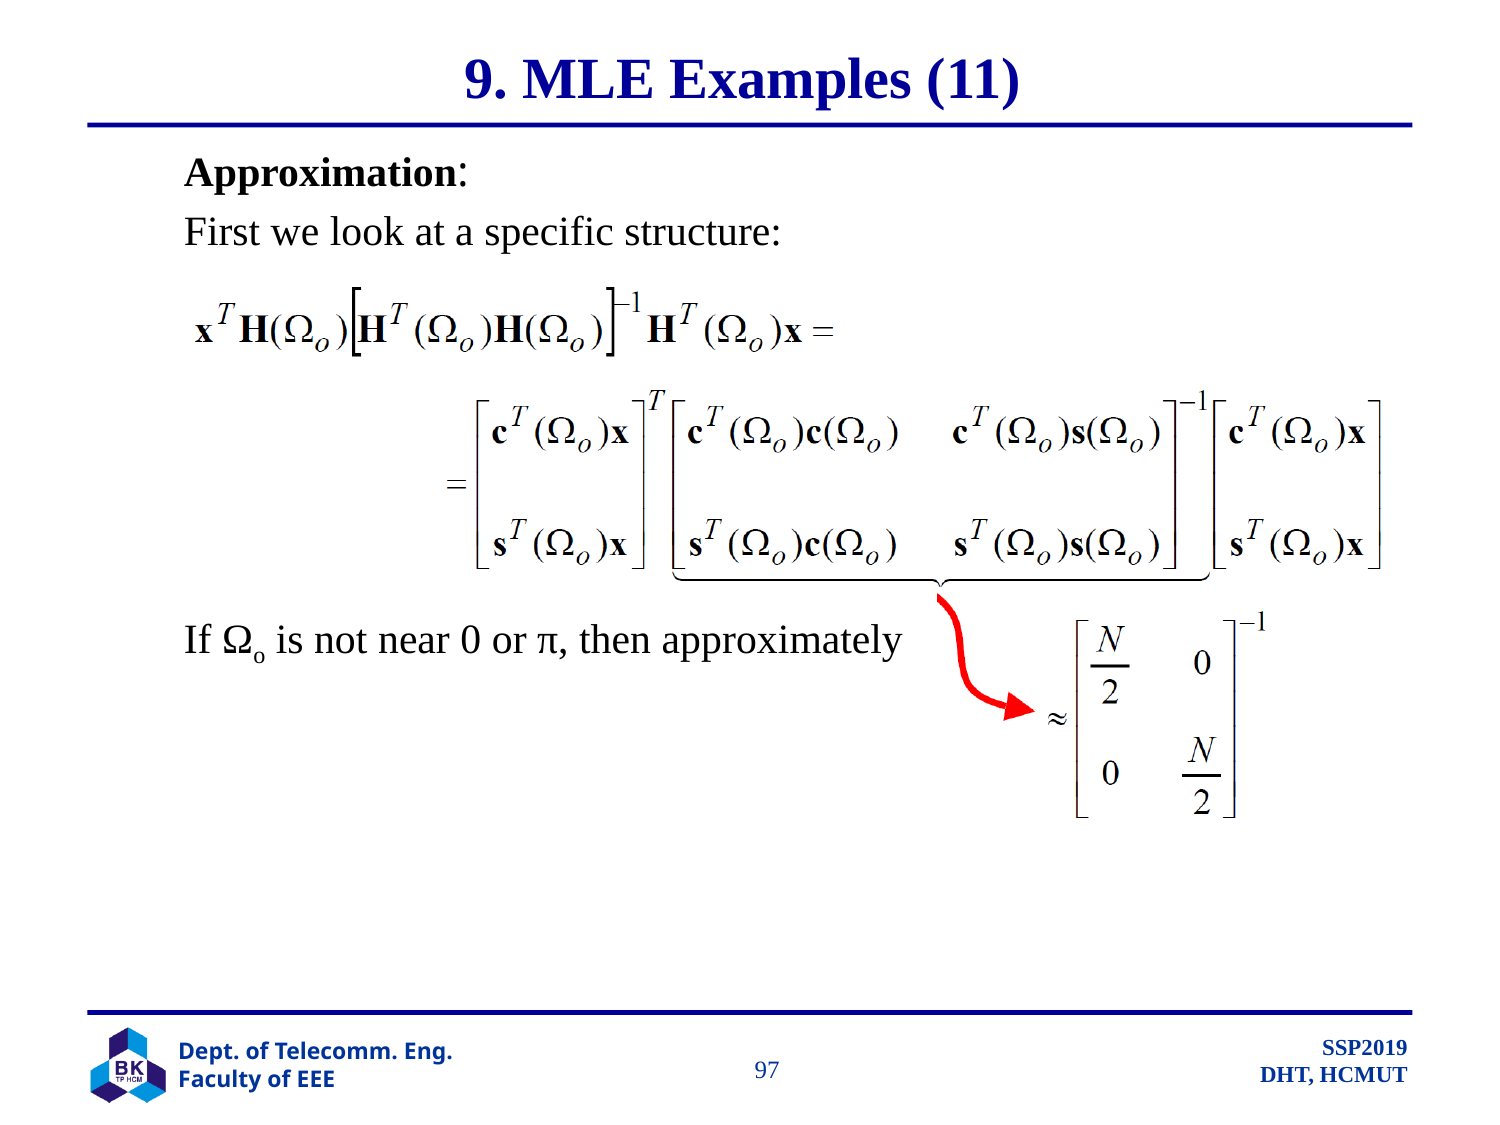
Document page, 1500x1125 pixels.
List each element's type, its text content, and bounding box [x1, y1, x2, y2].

picture [87, 1024, 169, 1125]
title 9. MLE Examples (11) [0, 37, 1500, 113]
slide_number 97 [424, 1037, 976, 1101]
picture [189, 274, 838, 371]
list Approximation: First we look at a specific structure: If Ωo is not near 0 or π, then approximately [112, 137, 1388, 988]
picture [437, 387, 1388, 826]
